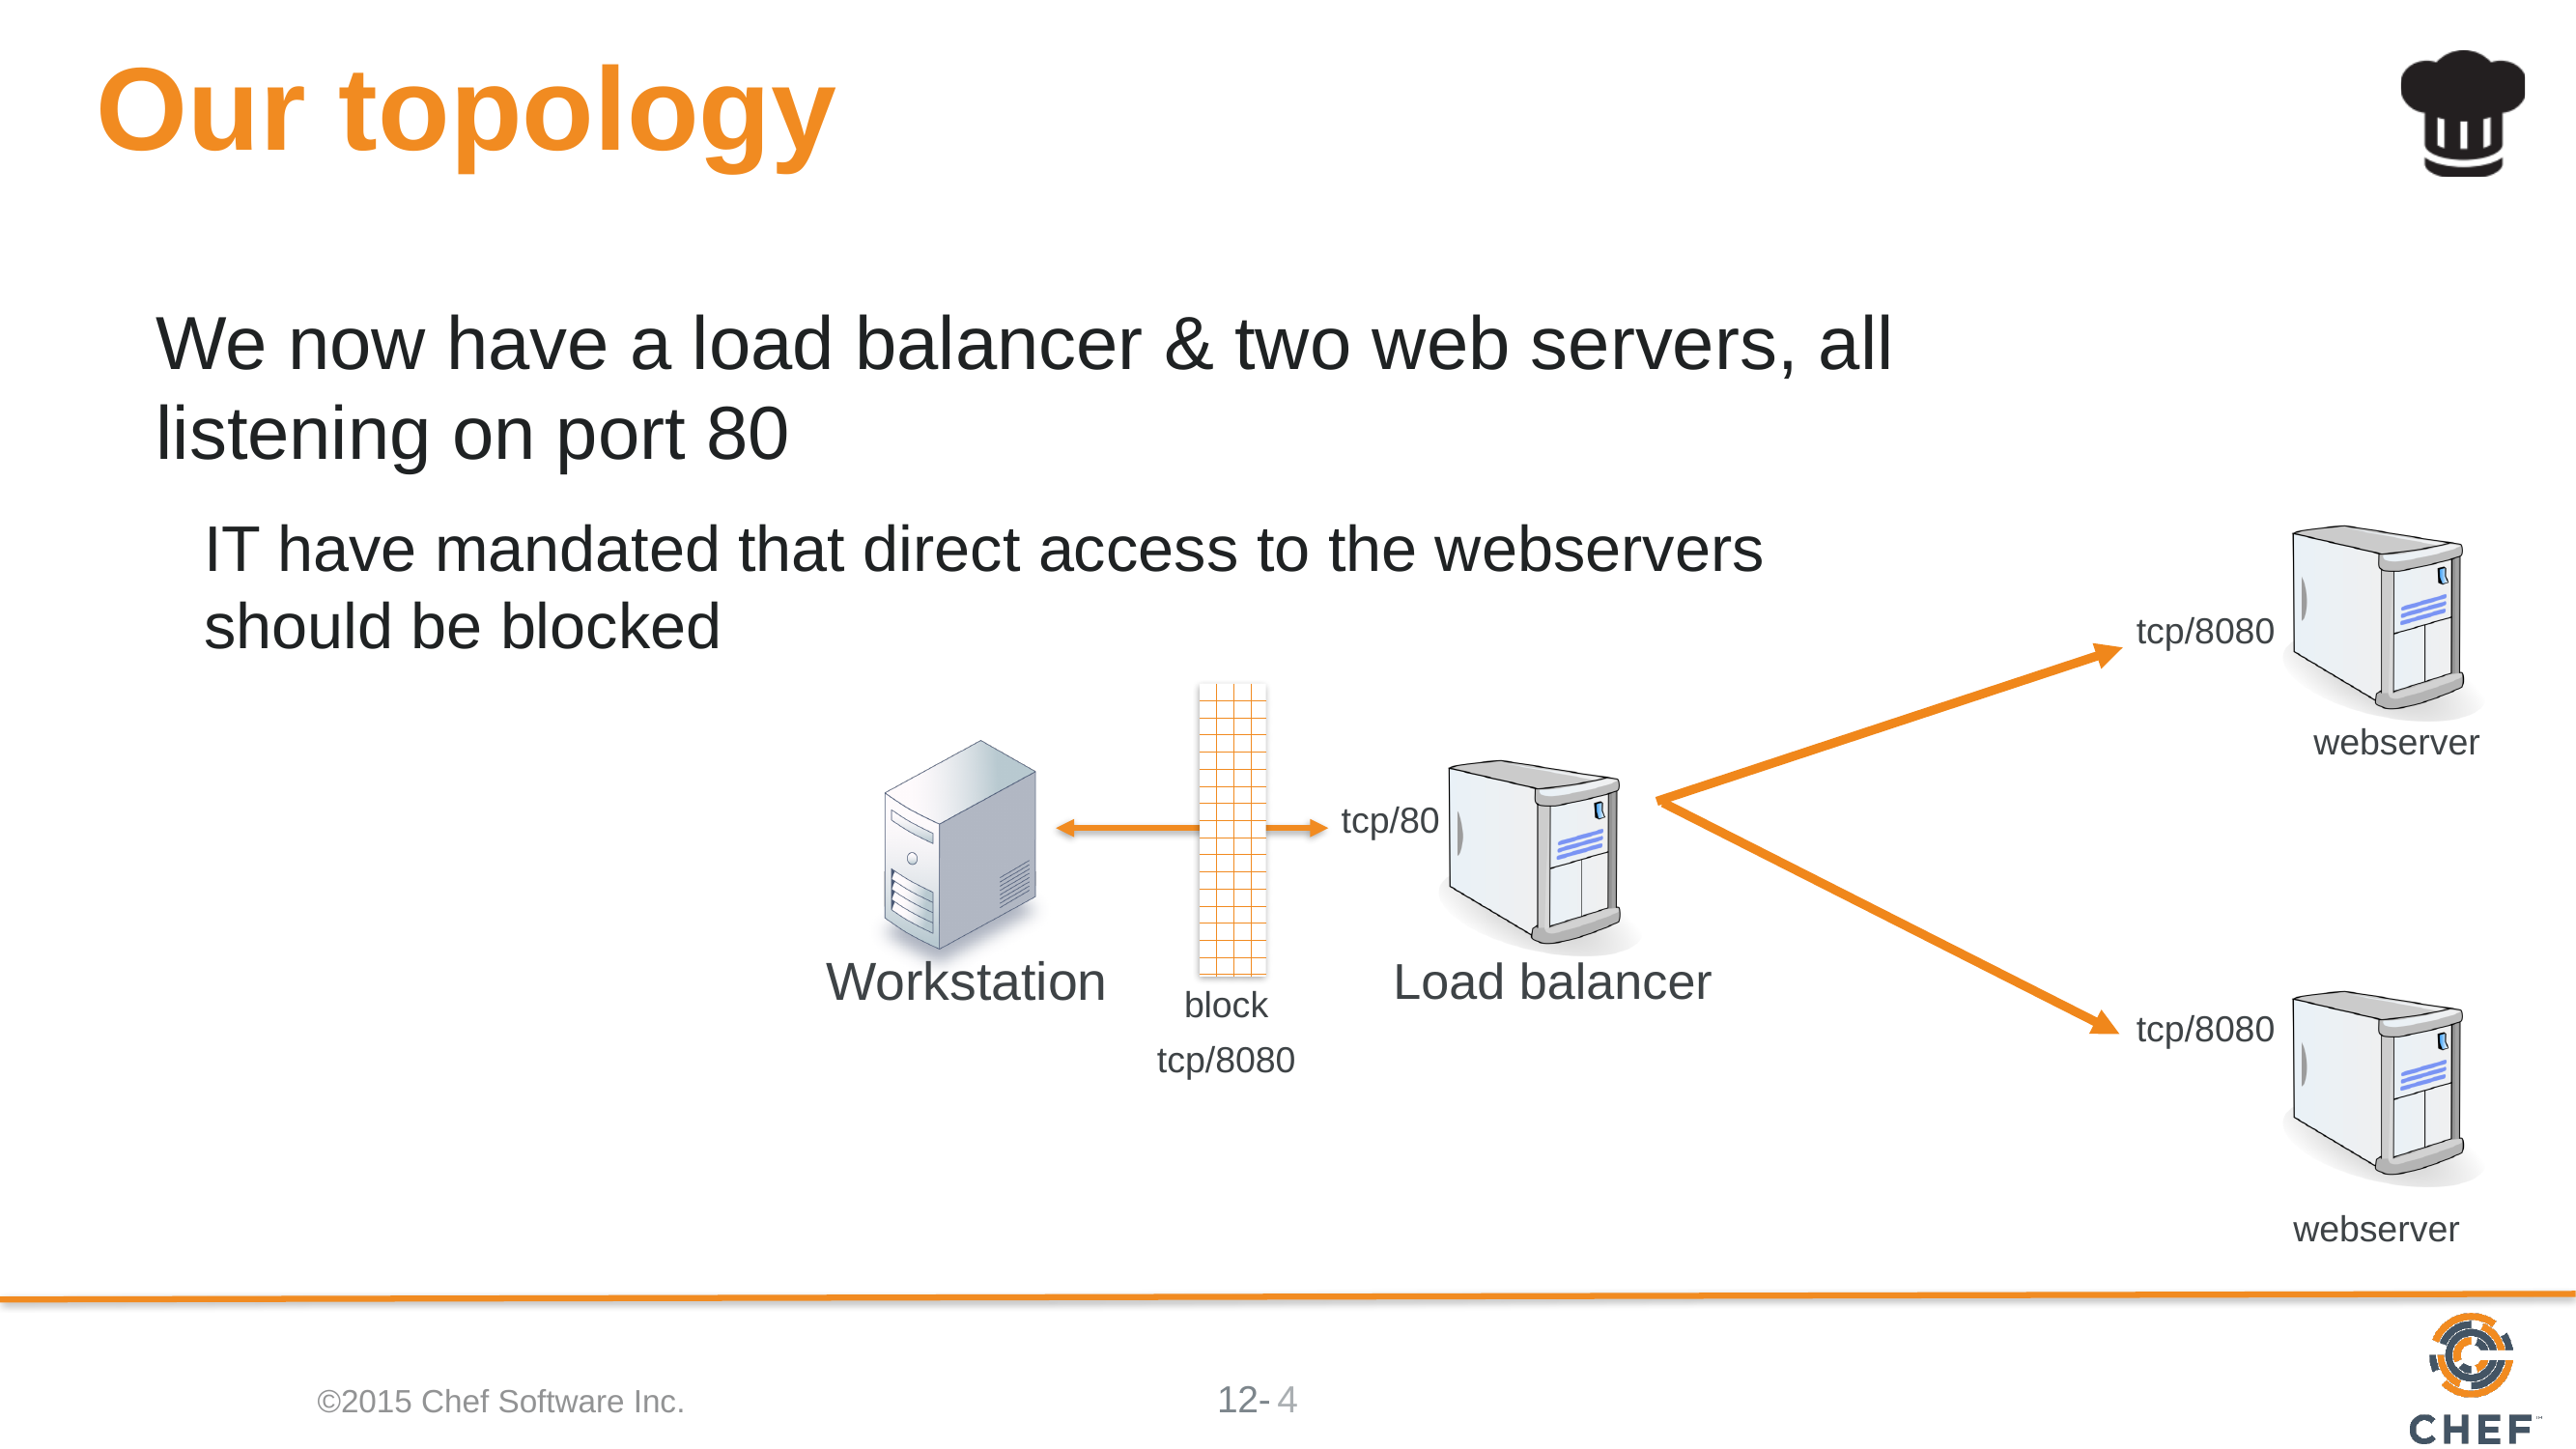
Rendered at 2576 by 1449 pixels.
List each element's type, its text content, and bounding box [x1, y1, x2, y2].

picture [1431, 750, 1642, 963]
text_box tcp/8080 [2124, 1005, 2270, 1061]
picture [2275, 516, 2486, 728]
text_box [1662, 802, 2120, 1035]
text_box [1199, 836, 1266, 978]
text_box Workstation [820, 946, 1114, 1062]
title Our topology [96, 48, 2463, 180]
text_box [1199, 683, 1266, 827]
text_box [1656, 646, 2124, 802]
text_box webserver [2218, 719, 2576, 812]
text_box Load balancer [1384, 949, 1721, 1064]
text_box tcp/8080 [2124, 608, 2270, 663]
list We now have a load balancer & two web servers, all listening on port 80 IT have mandated that direct access to the webservers should be blocked [107, 294, 1901, 1142]
text_box block tcp/8080 [1145, 980, 1308, 1036]
picture [830, 739, 1090, 1017]
picture [2275, 980, 2486, 1194]
text_box tcp/80 [1334, 796, 1427, 854]
text_box webserver [2197, 1206, 2556, 1299]
footer ©2015 Chef Software Inc. [51, 1359, 952, 1440]
slide_number 4 [998, 1359, 1578, 1437]
picture [2399, 1299, 2550, 1449]
